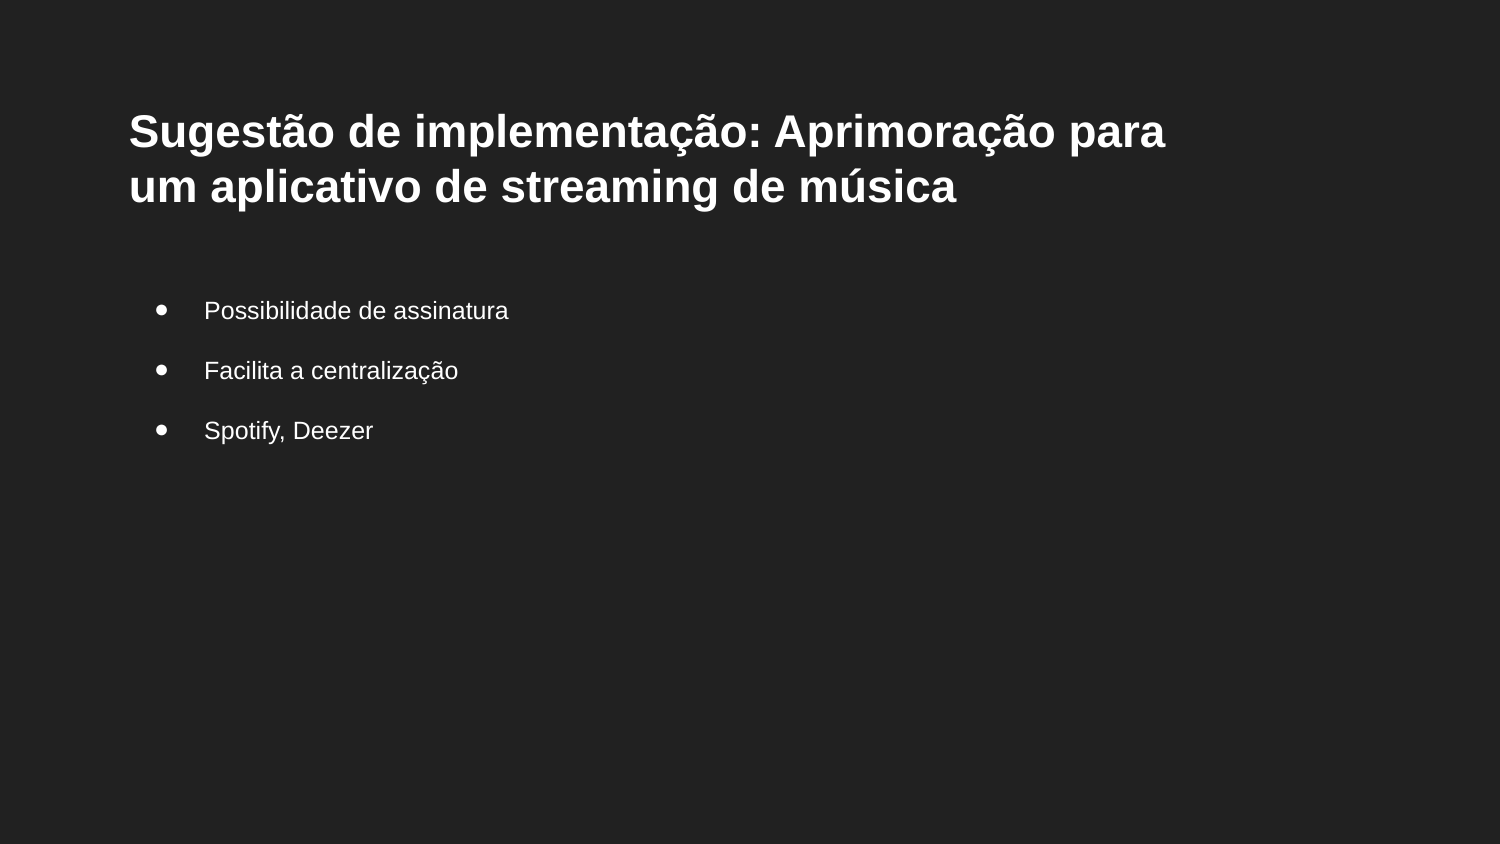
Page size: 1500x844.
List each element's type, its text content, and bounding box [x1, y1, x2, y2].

text_box Sugestão de implementação: Aprimoração para um aplicativo de streaming de música [114, 87, 1246, 227]
text_box Possibilidade de assinatura Facilita a centralização Spotify, Deezer [114, 279, 1347, 460]
